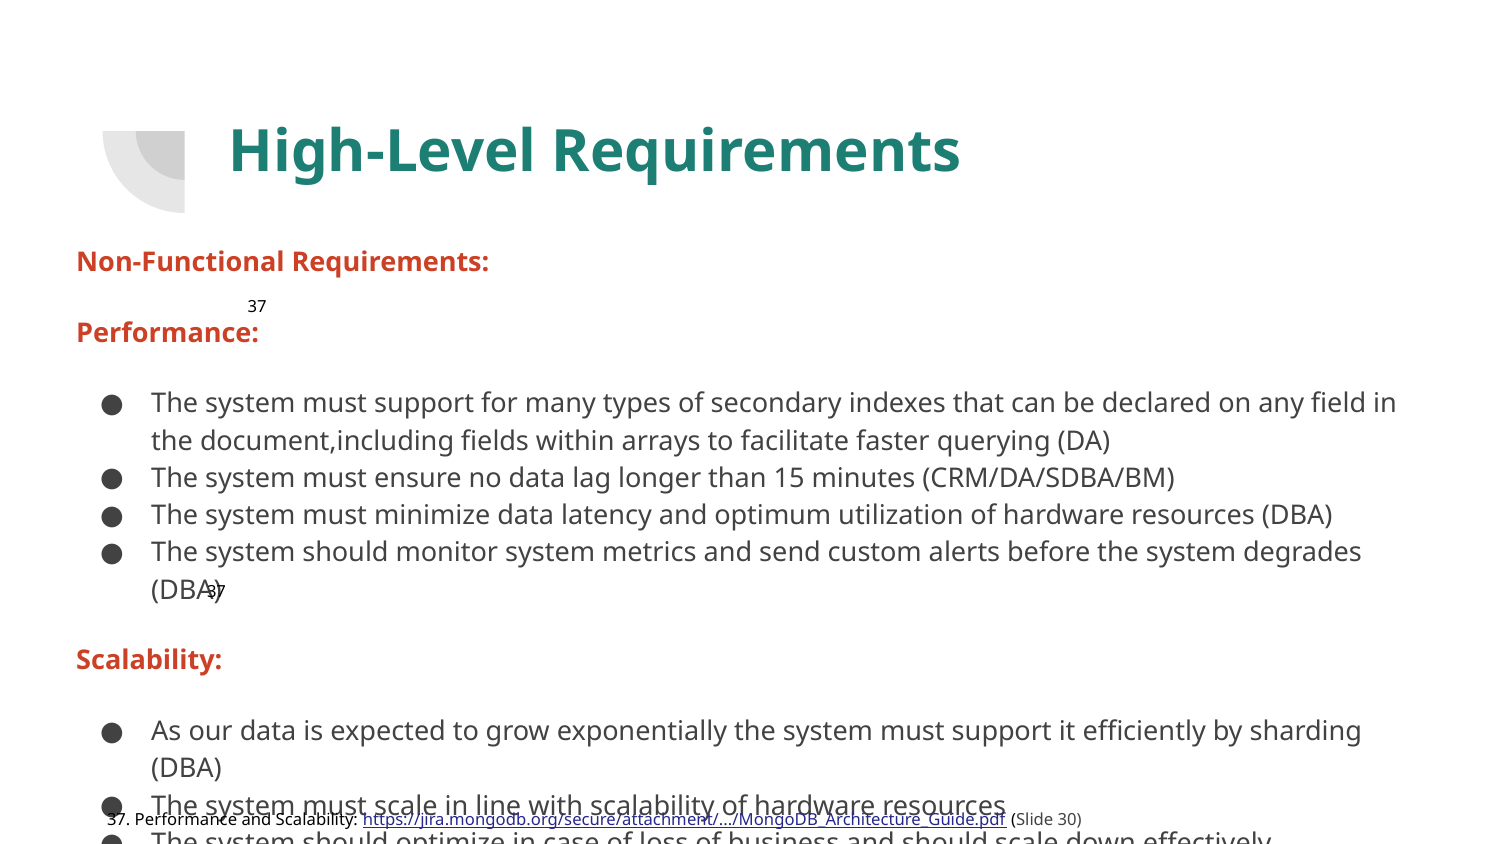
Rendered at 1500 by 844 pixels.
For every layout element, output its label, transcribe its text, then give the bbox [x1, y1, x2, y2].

title High-Level Requirements [213, 98, 1368, 224]
list Non-Functional Requirements: Performance: The system must support for many types of secondary indexes that can be declared on any field in the document,including fields within arrays to facilitate faster querying (DA) The system must ensure no data lag longer than 15 minutes (CRM/DA/SDBA/BM) The system must minimize data latency and optimum utilization of hardware resources (DBA) The system should monitor system metrics and send custom alerts before the system degrades (DBA) Scalability: As our data is expected to grow exponentially the system must support it efficiently by sharding (DBA) The system must scale in line with scalability of hardware resources The system should optimize in case of loss of business and should scale down effectively [61, 224, 1417, 794]
text_box 37. Performance and Scalability: https://jira.mongodb.org/secure/attachment/.../MongoDB_Architecture_Guide.pdf (Slide 30) [92, 793, 1339, 834]
text_box 37 [232, 280, 295, 335]
text_box 37 [192, 566, 254, 620]
